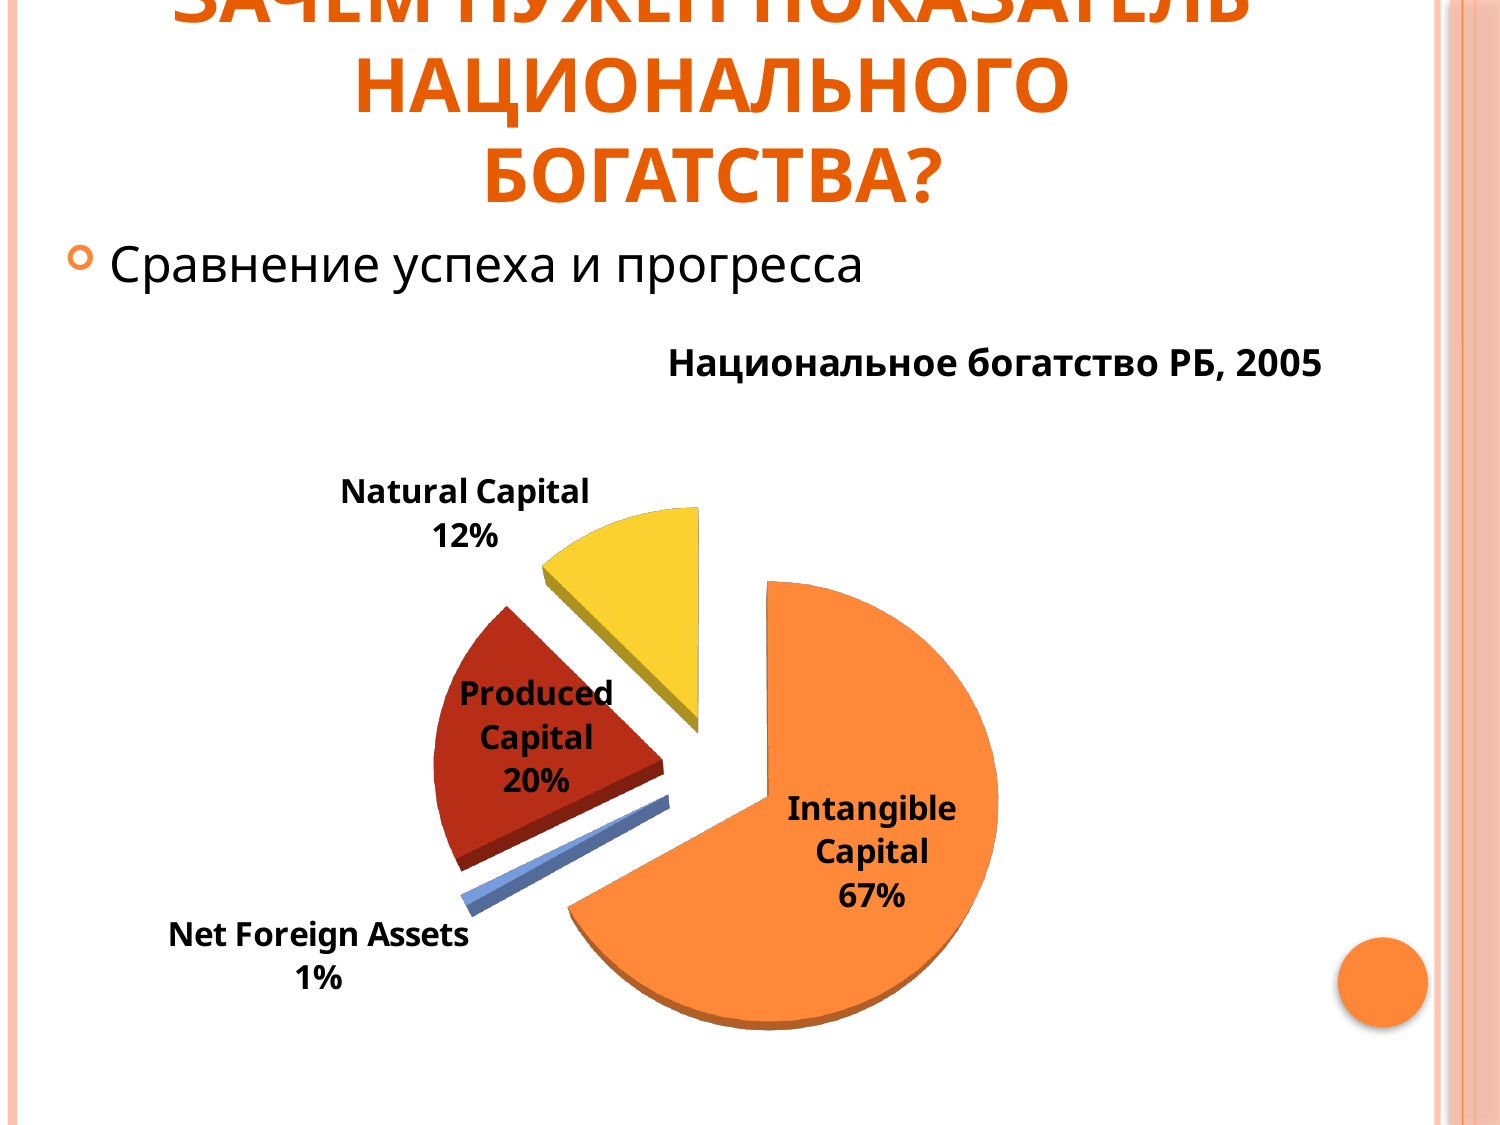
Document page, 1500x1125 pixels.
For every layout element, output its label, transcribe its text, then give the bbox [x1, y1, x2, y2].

title Зачем нужен показатель национального богатства? [99, 37, 1325, 224]
list Сравнение успеха и прогресса [50, 224, 1463, 1025]
chart [36, 311, 1388, 1088]
